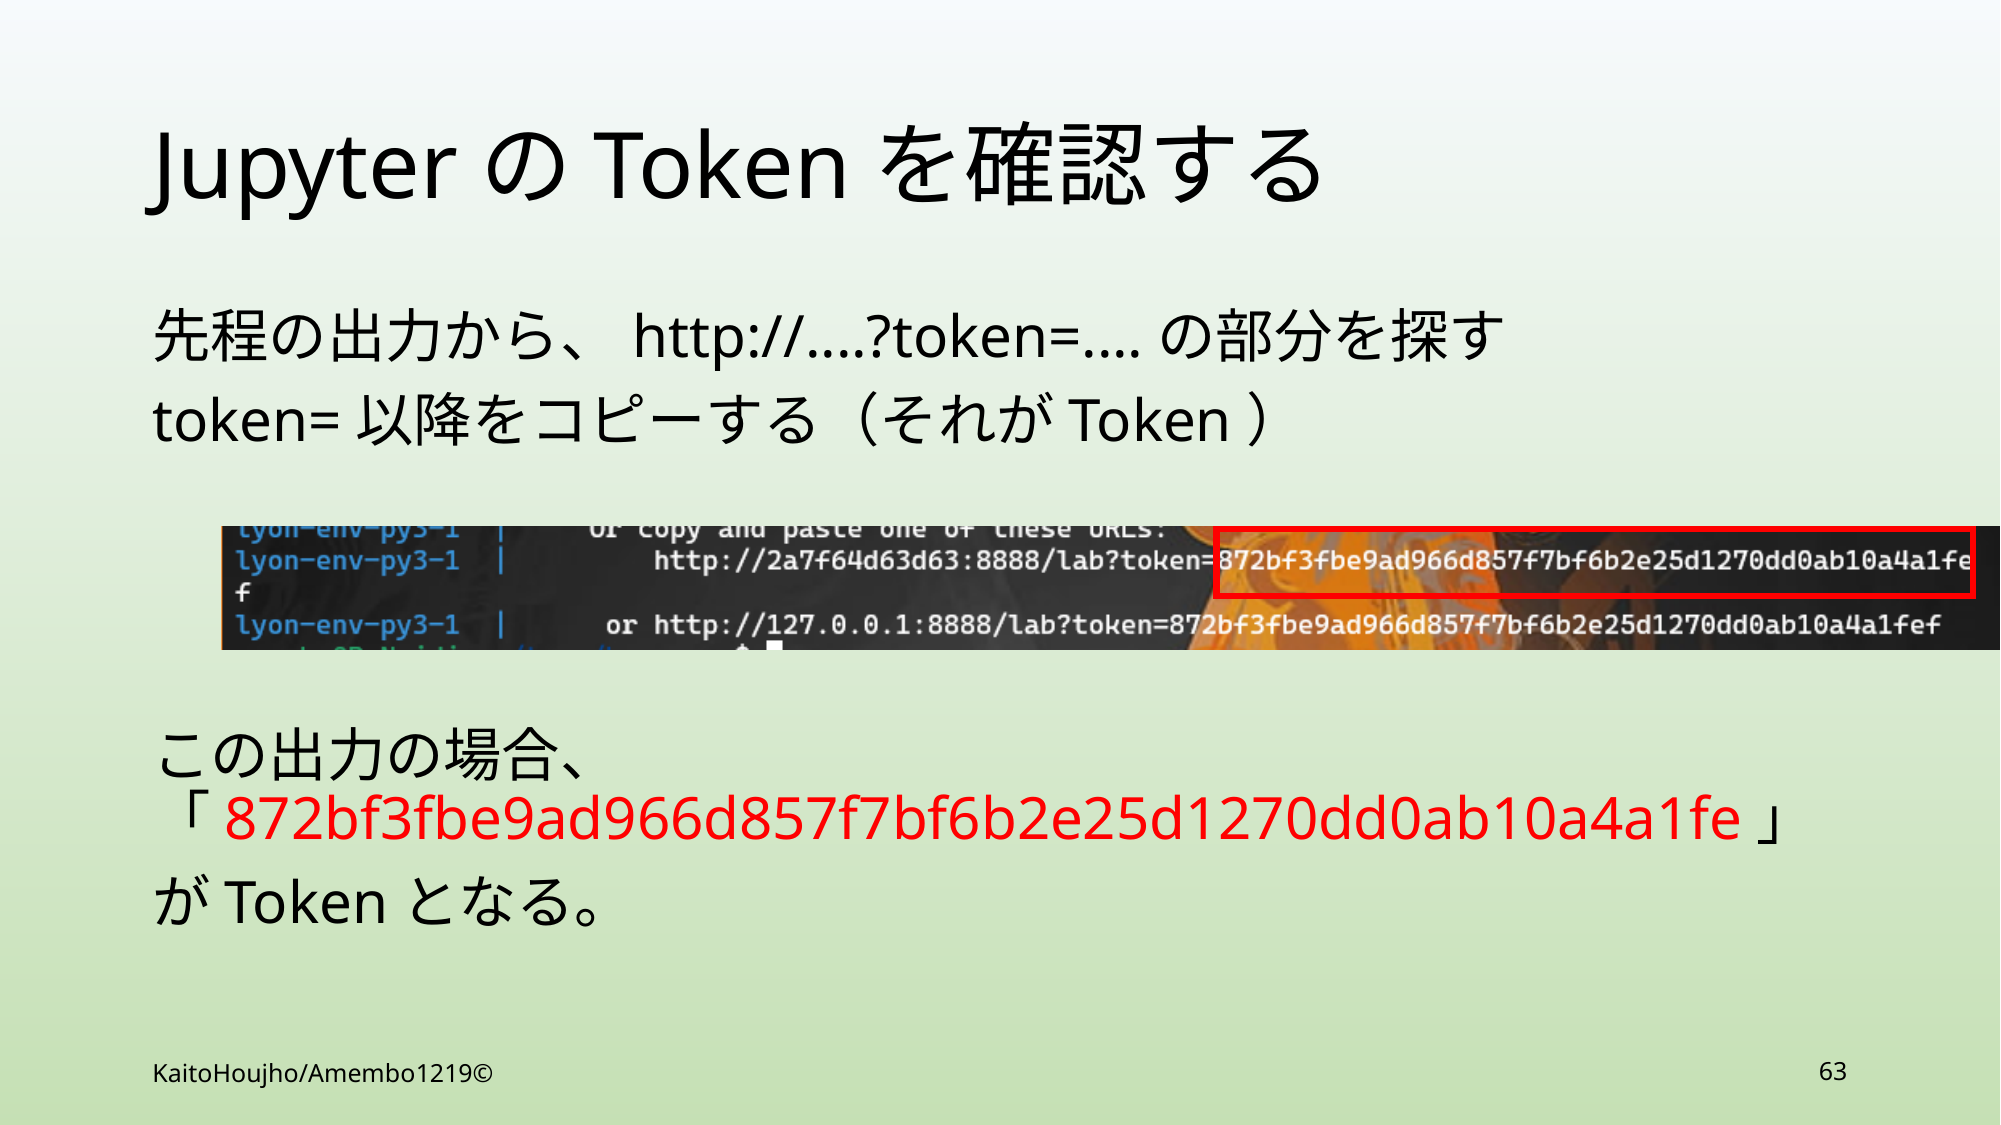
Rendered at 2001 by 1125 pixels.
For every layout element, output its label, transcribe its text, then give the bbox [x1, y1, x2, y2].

picture [221, 526, 2000, 650]
list 先程の出力から、http://....?token=....の部分を探す token=以降をコピーする（それがToken） この出力の場合、「872bf3fbe9ad966d857f7bf6b2e25d1270dd0ab10a4a1fe」 がTokenとなる。 [137, 299, 1863, 1014]
title JupyterのTokenを確認する [137, 59, 1863, 278]
slide_number 63 [1412, 1042, 1863, 1103]
slide_number KaitoHoujho/Amembo1219© [137, 1042, 588, 1103]
